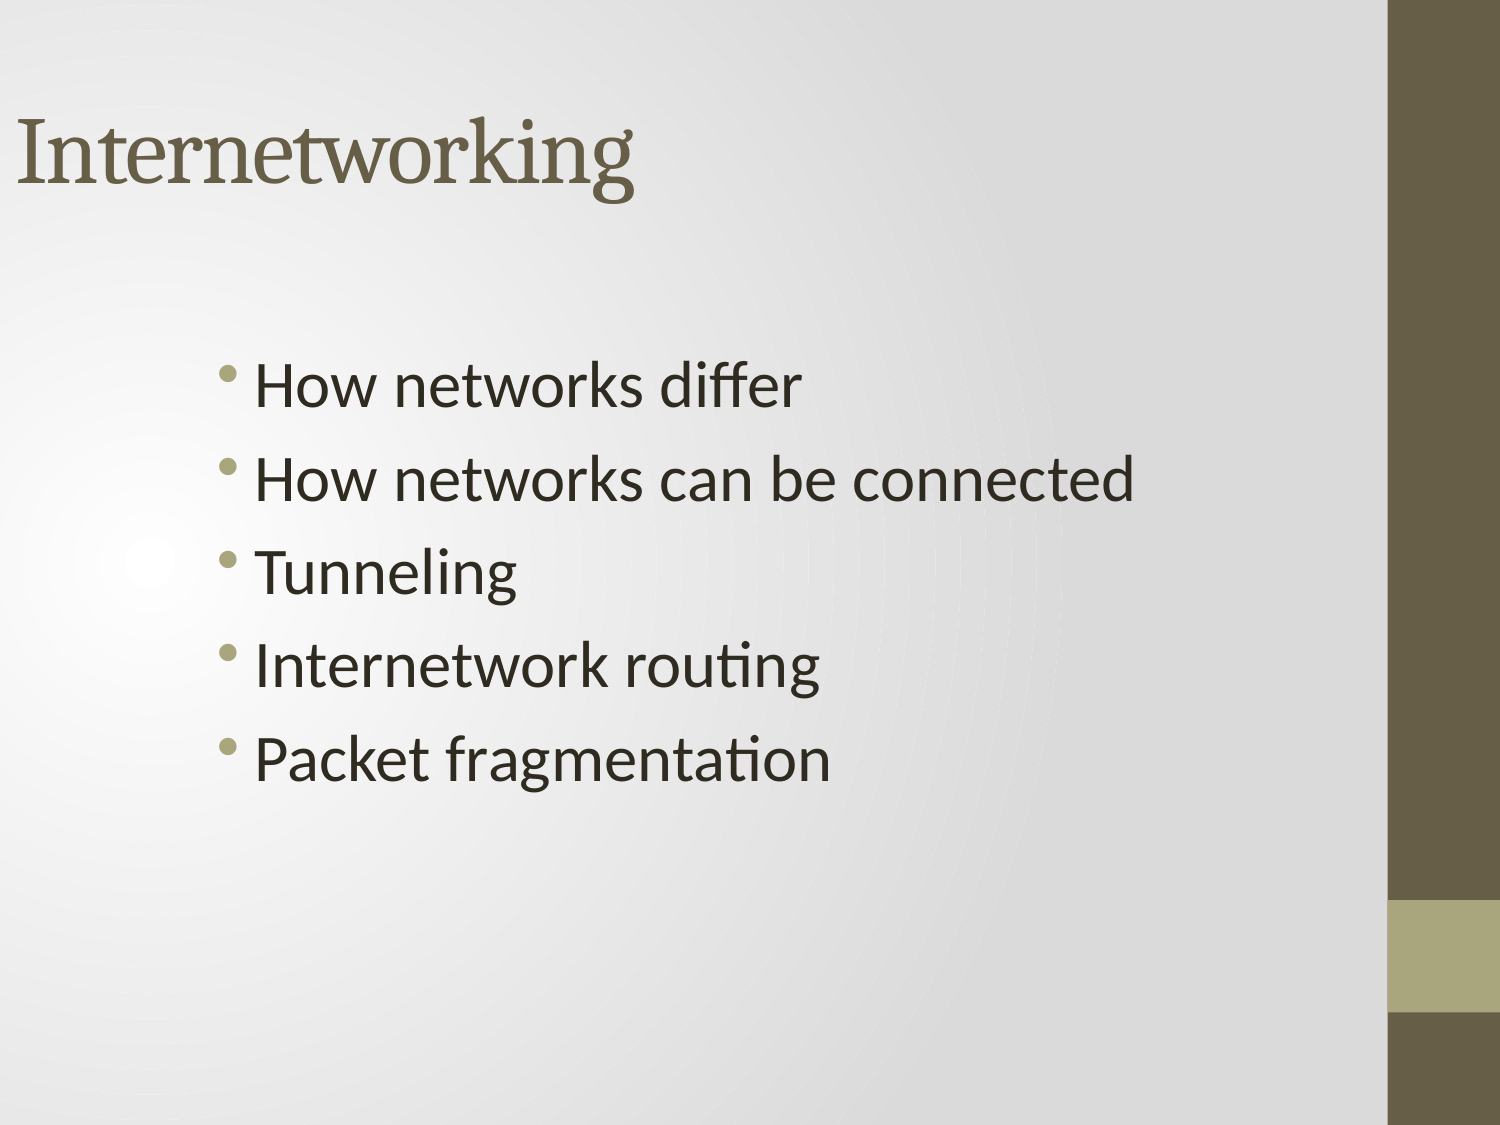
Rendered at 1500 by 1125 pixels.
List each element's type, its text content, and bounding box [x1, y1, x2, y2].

title Internetworking [0, 51, 1500, 239]
list How networks differ How networks can be connected Tunneling Internetwork routing Packet fragmentation [183, 333, 1500, 1075]
